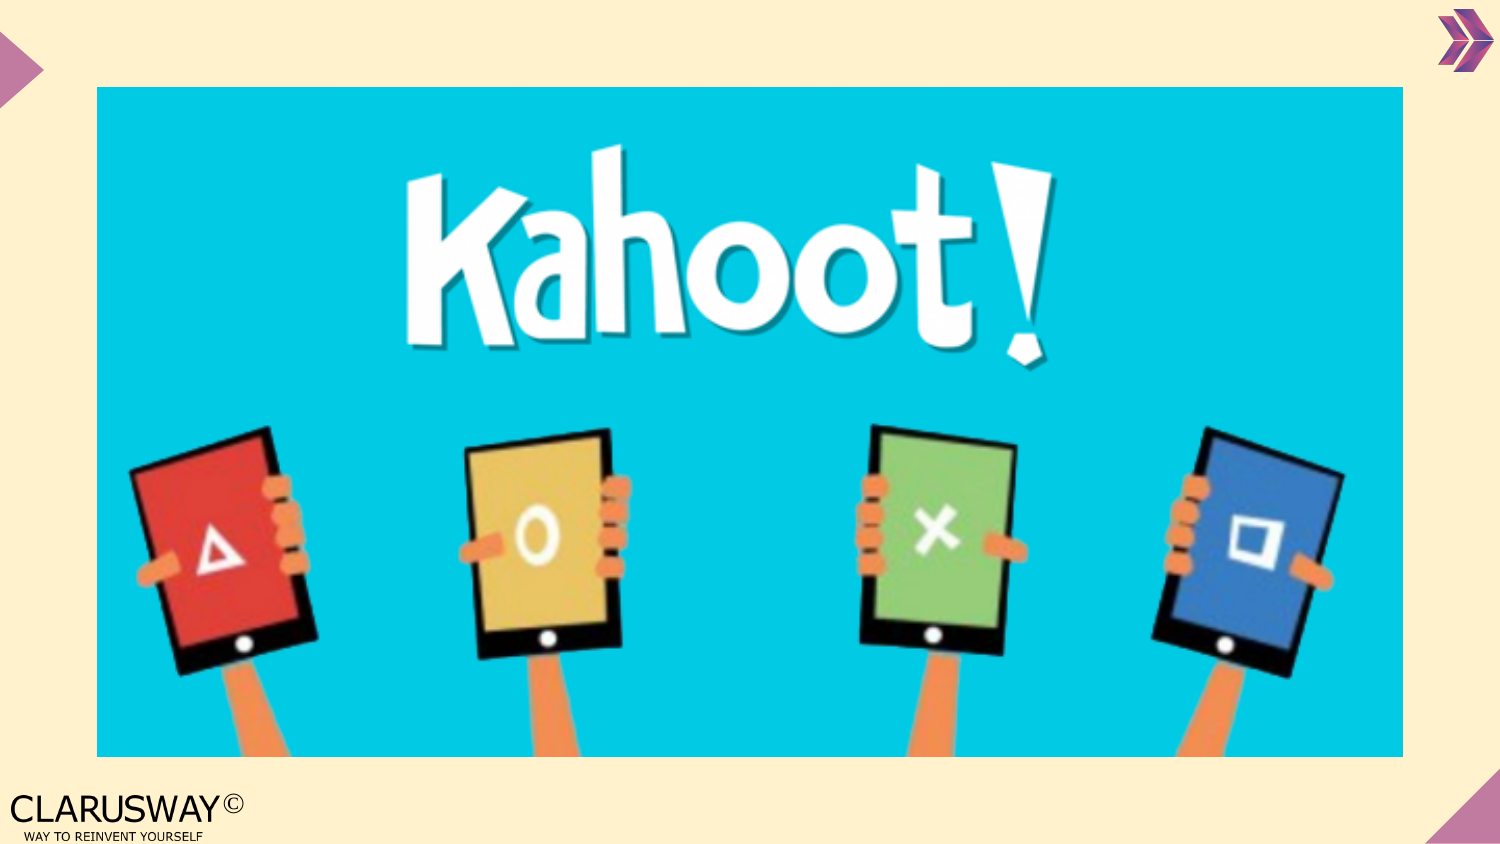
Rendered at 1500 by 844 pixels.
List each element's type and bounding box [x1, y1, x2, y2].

picture [1438, 9, 1494, 72]
picture [11, 795, 220, 841]
picture [97, 87, 1403, 757]
